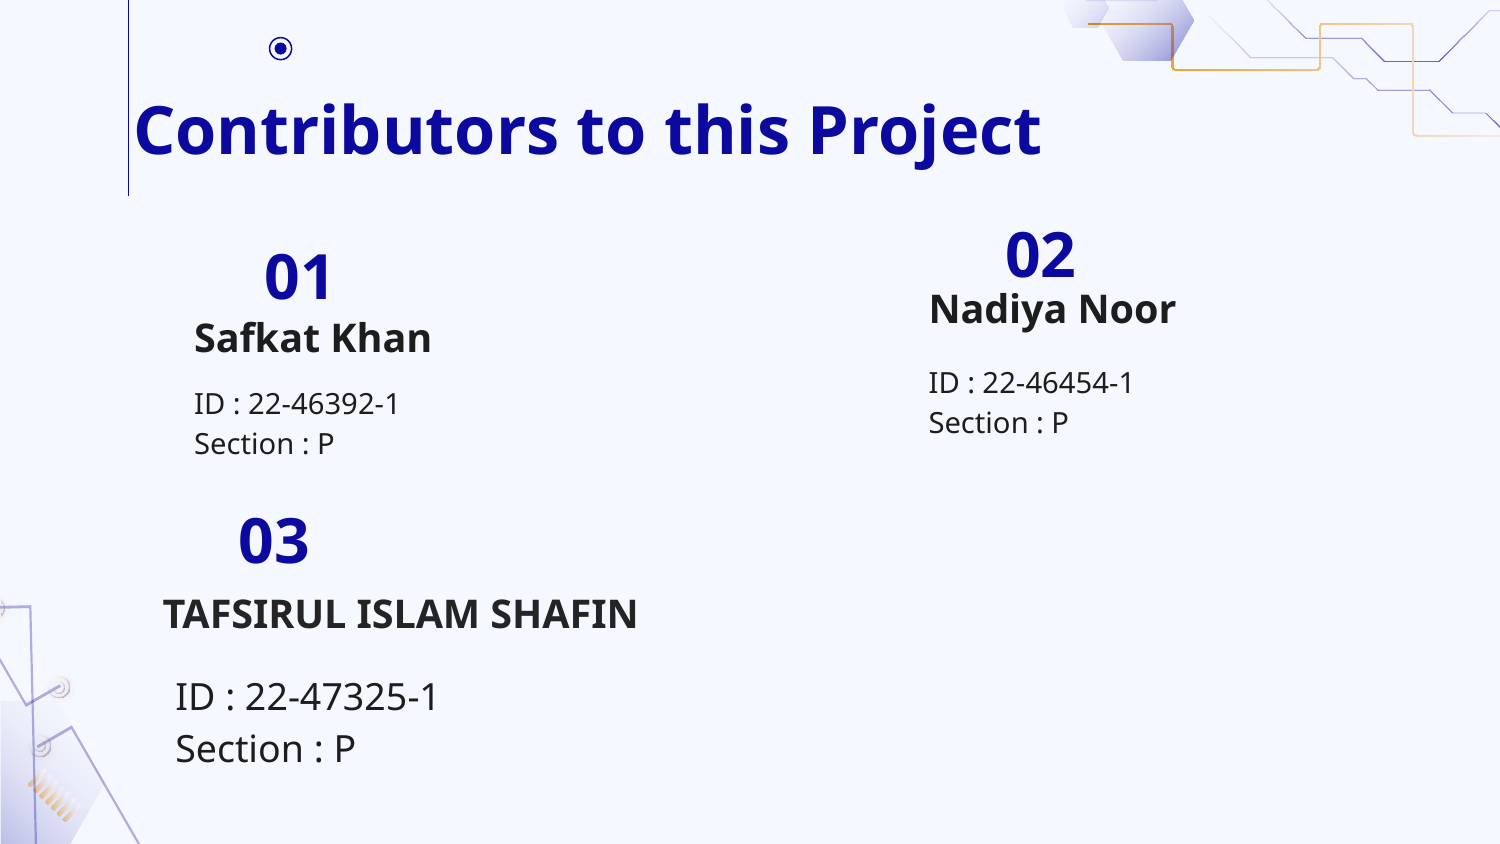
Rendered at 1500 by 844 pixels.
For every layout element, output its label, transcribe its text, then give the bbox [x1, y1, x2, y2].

title 03 [223, 485, 398, 585]
subtitle Nadiya Noor [913, 280, 1445, 347]
subtitle Safkat Khan [179, 309, 710, 376]
subtitle ID : 22-46392-1 Section : P [179, 365, 616, 465]
subtitle TAFSIRUL ISLAM SHAFIN [147, 585, 678, 652]
subtitle ID : 22-46454-1 Section : P [913, 347, 1351, 444]
subtitle ID : 22-47325-1 Section : P [160, 652, 597, 751]
title 02 [990, 199, 1164, 280]
title 01 [249, 222, 424, 328]
title Contributors to this Project [118, 72, 1382, 167]
